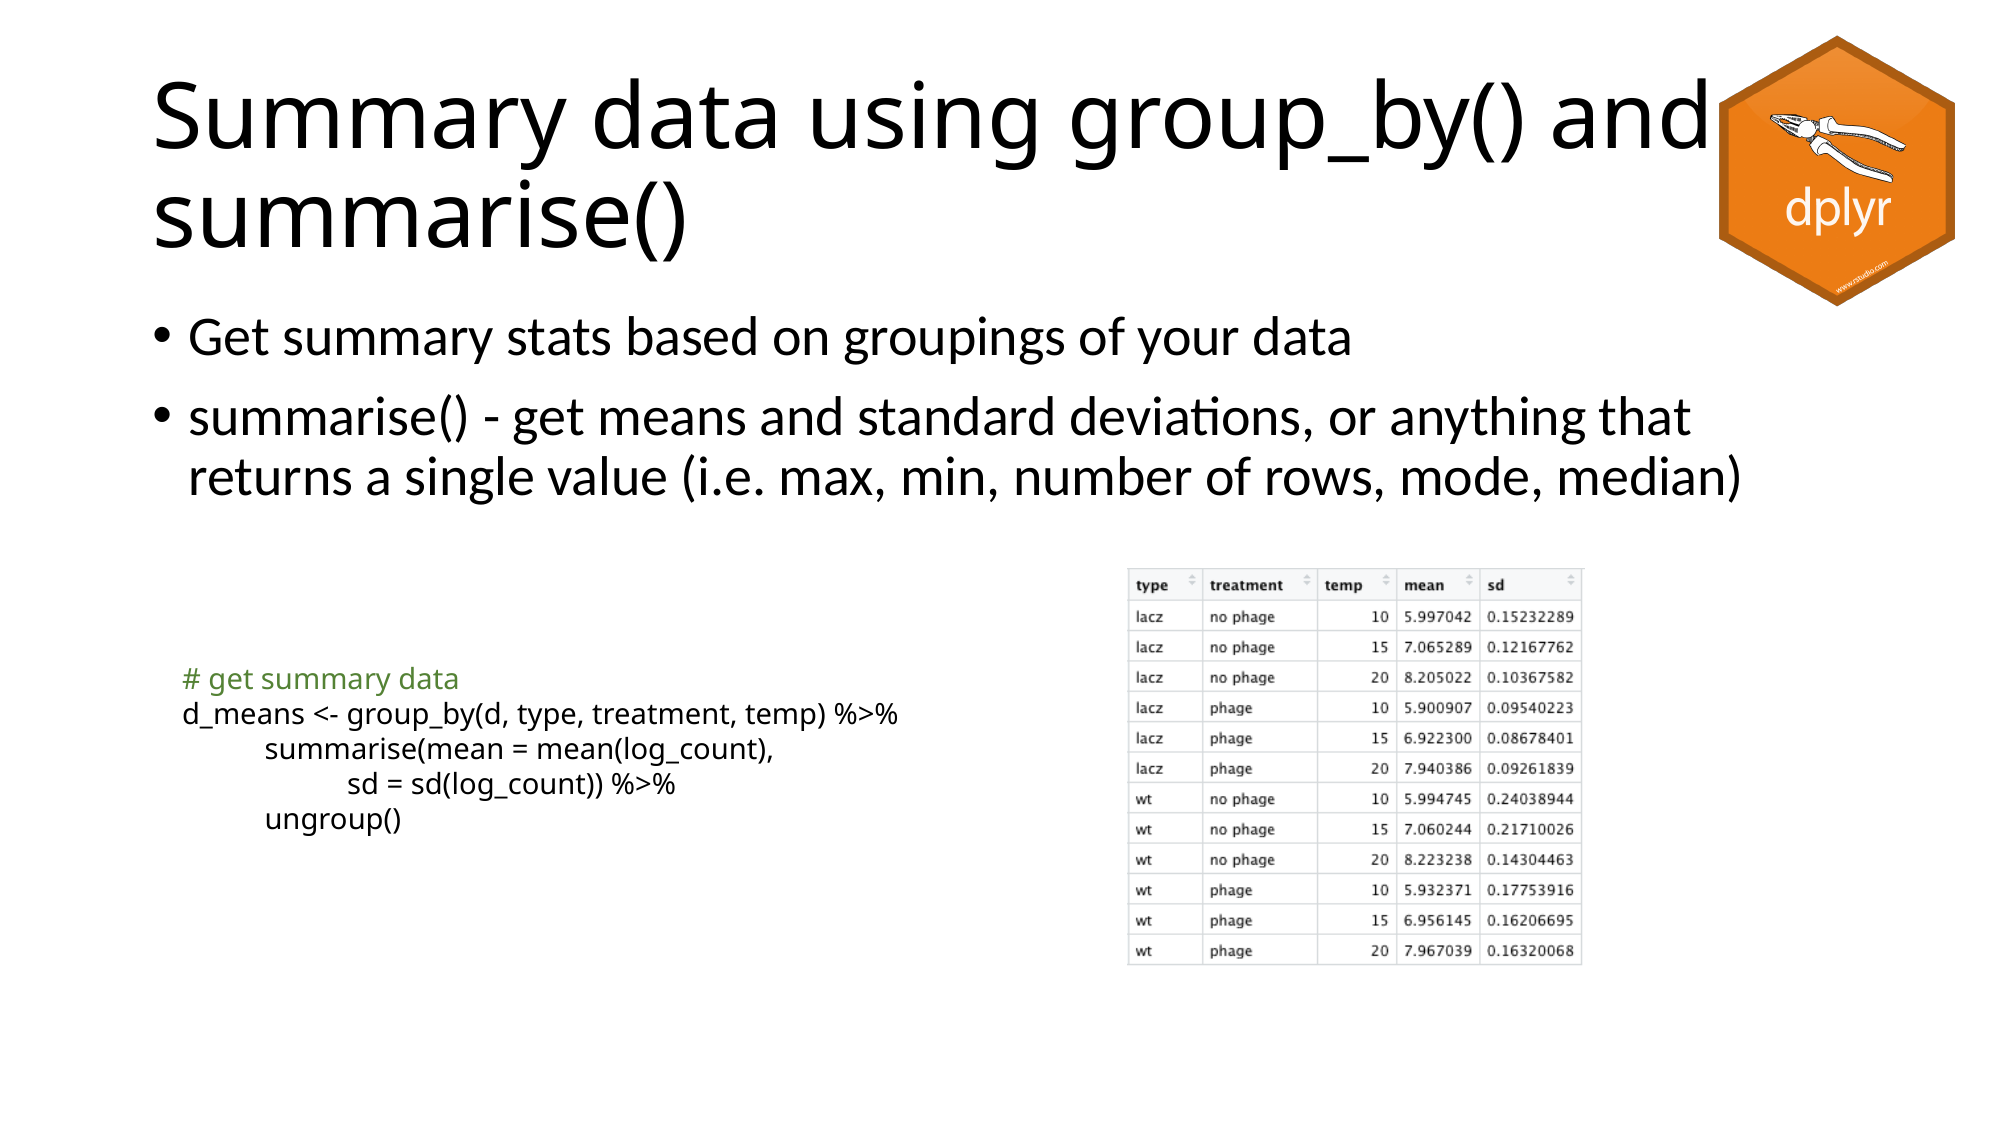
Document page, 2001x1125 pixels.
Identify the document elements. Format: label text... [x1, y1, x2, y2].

list Get summary stats based on groupings of your data summarise() - get means and standard deviations, or anything that returns a single value (i.e. max, min, number of rows, mode, median) [137, 299, 1770, 569]
picture [1719, 35, 1955, 307]
title Summary data using group_by() and summarise() [137, 59, 1719, 278]
picture [1127, 568, 1585, 968]
text_box # get summary data d_means <- group_by(d, type, treatment, temp) %>% summarise(mean = mean(log_count), sd = sd(log_count)) %>% ungroup() [167, 652, 1053, 843]
